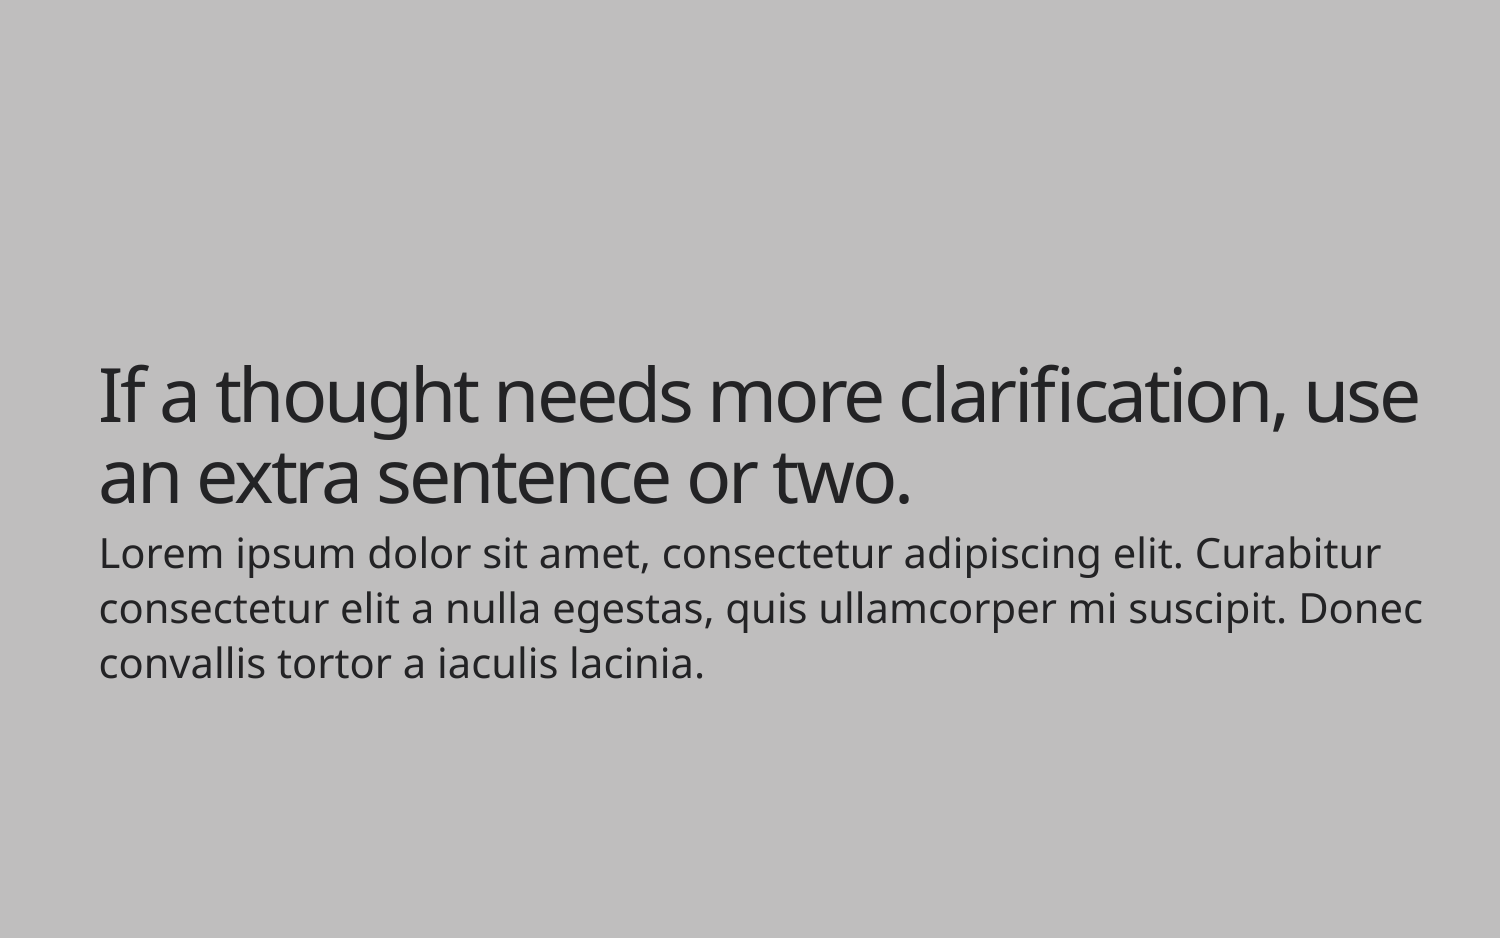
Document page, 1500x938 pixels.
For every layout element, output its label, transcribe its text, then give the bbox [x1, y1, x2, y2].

list Lorem ipsum dolor sit amet, consectetur adipiscing elit. Curabitur consectetur elit a nulla egestas, quis ullamcorper mi suscipit. Donec convallis tortor a iaculis lacinia. [83, 521, 1461, 853]
title If a thought needs more clarification, use an extra sentence or two. [83, 220, 1494, 520]
